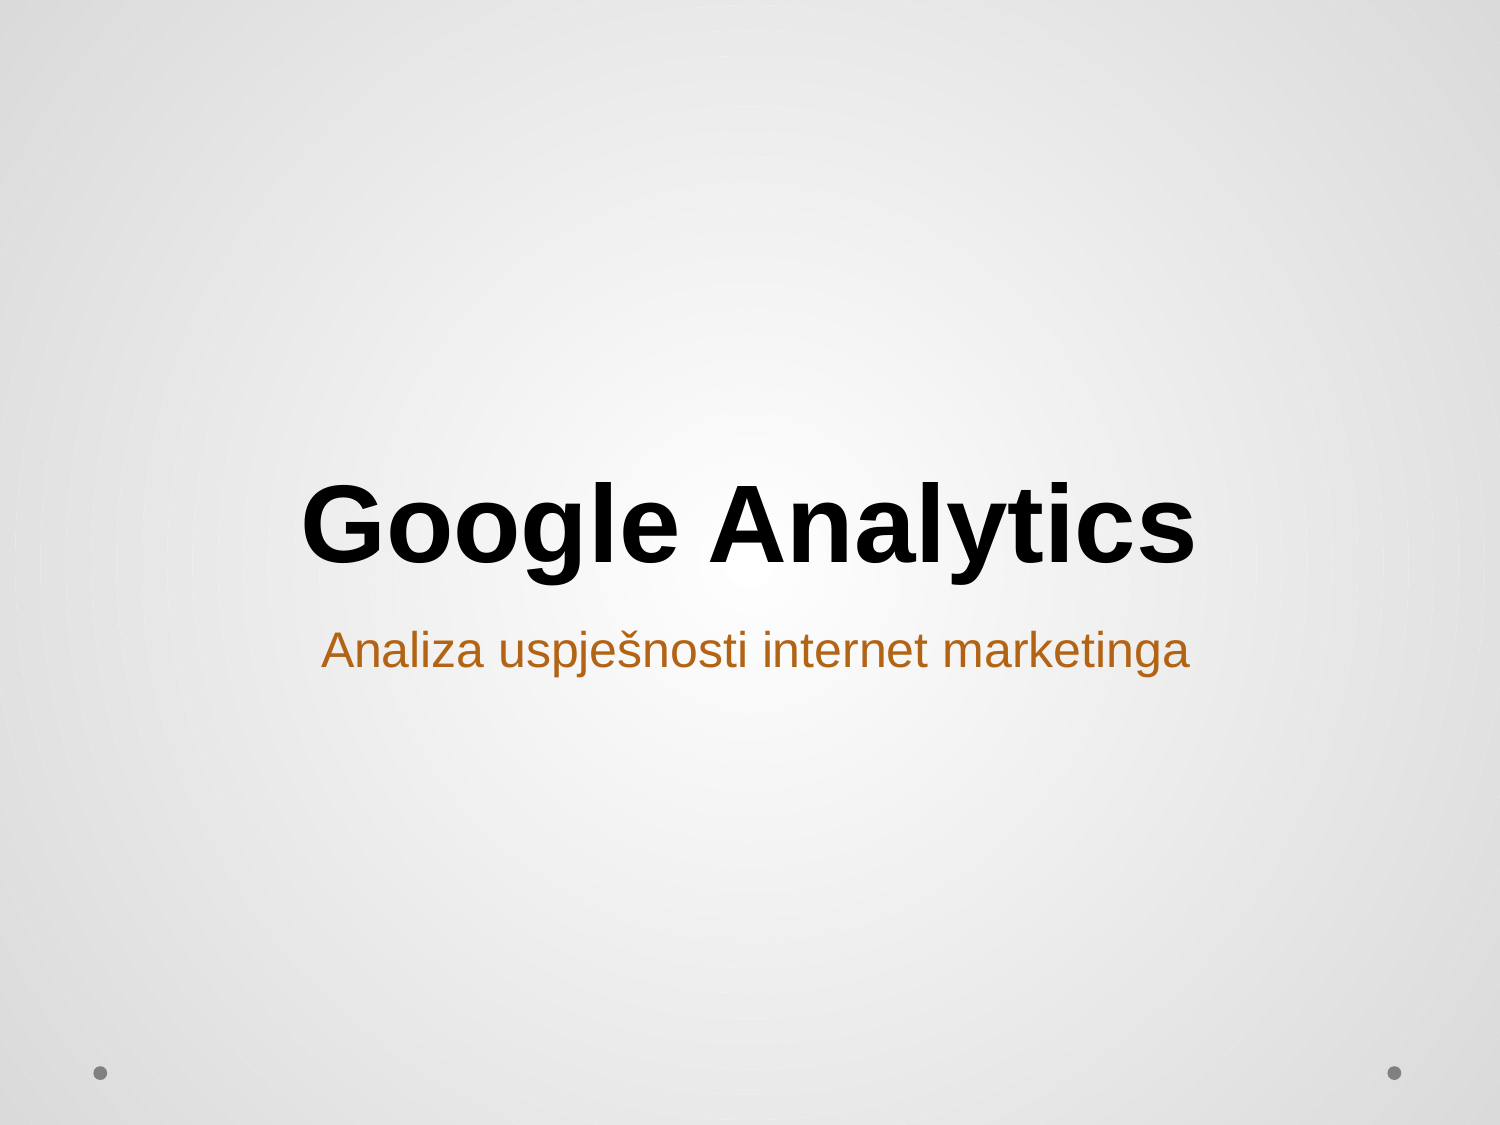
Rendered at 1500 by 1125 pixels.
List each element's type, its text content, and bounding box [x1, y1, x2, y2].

text_box Google Analytics [82, 444, 1418, 592]
subtitle Analiza uspješnosti internet marketinga [94, 609, 1418, 942]
